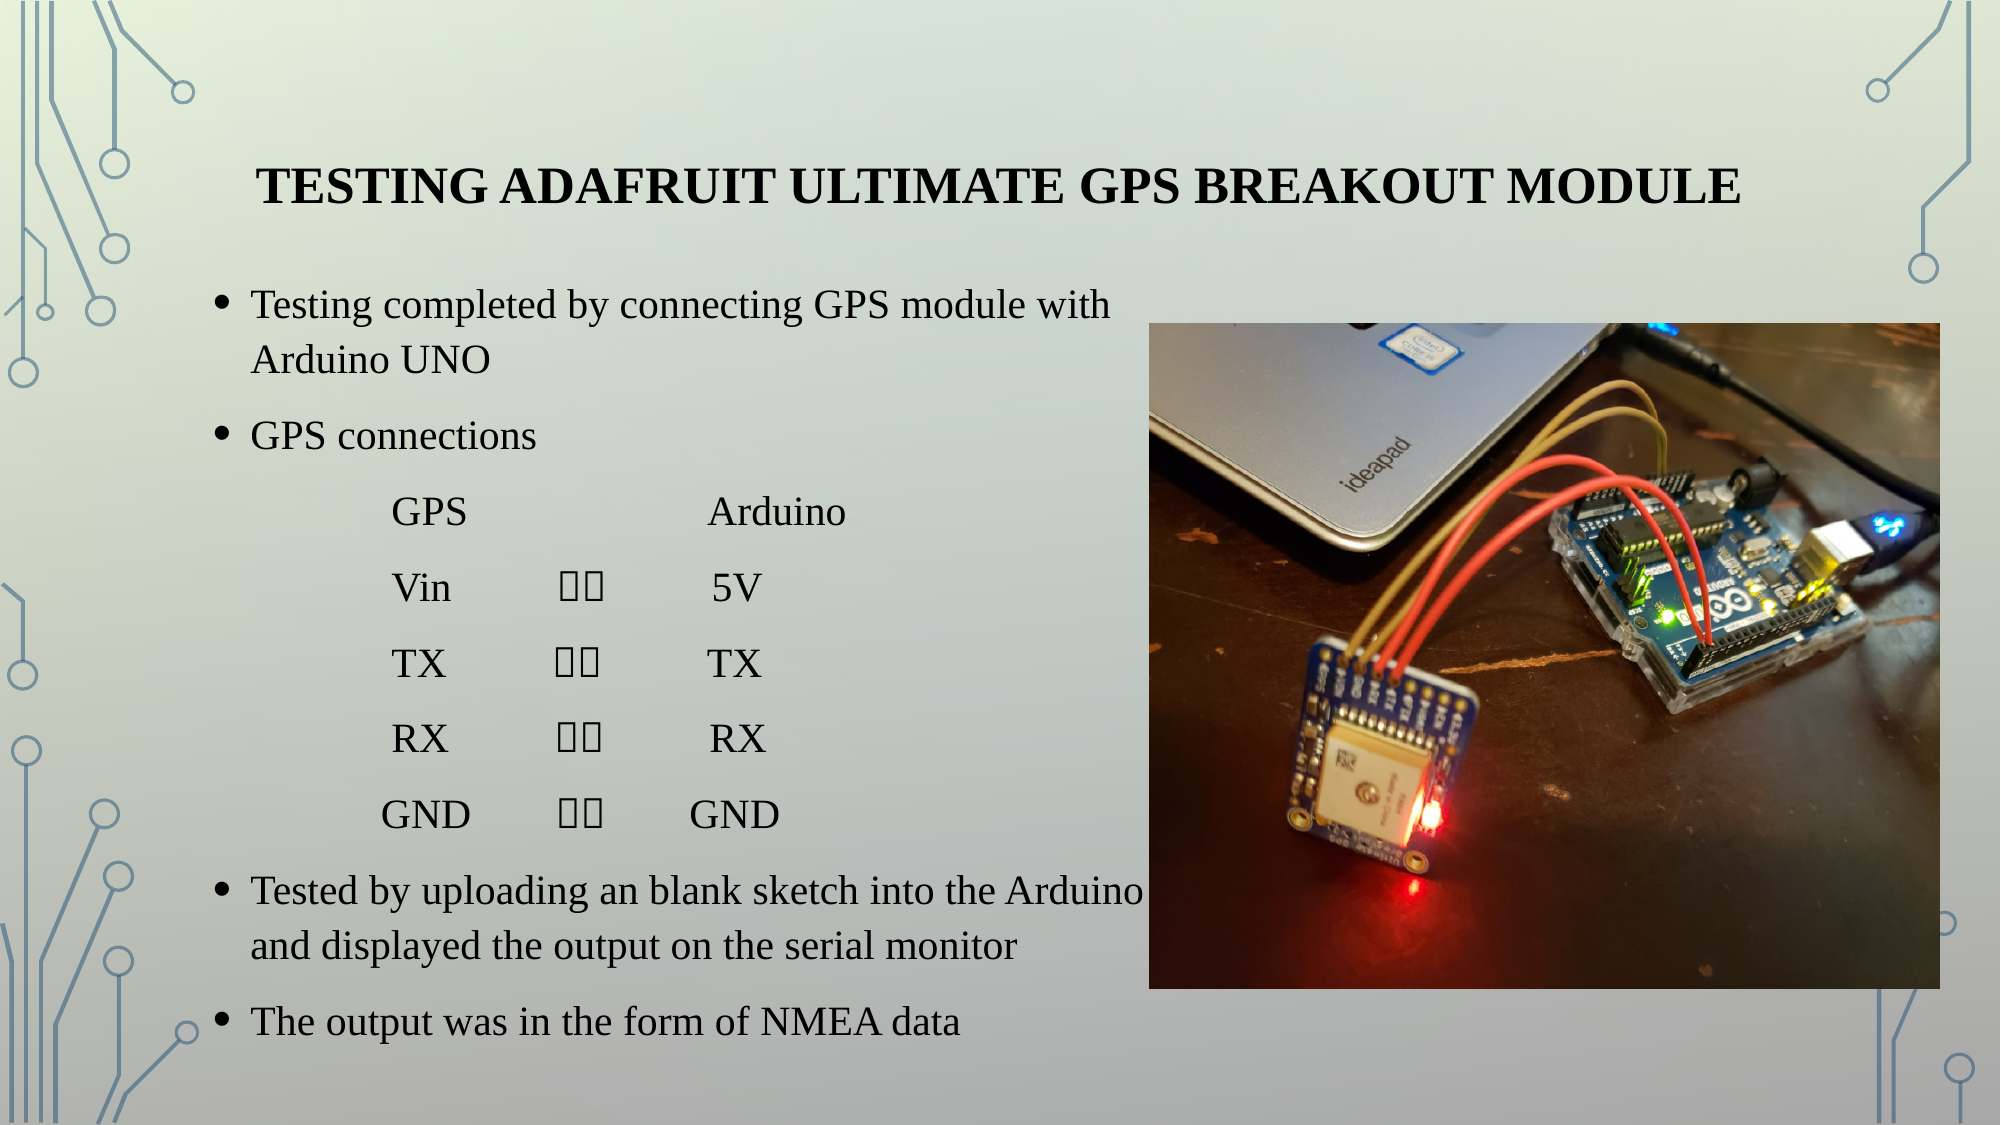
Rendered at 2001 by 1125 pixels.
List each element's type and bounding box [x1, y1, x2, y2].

text_box [0, 0, 201, 1125]
text_box [1863, 0, 1976, 1124]
picture [201, 0, 2000, 1125]
